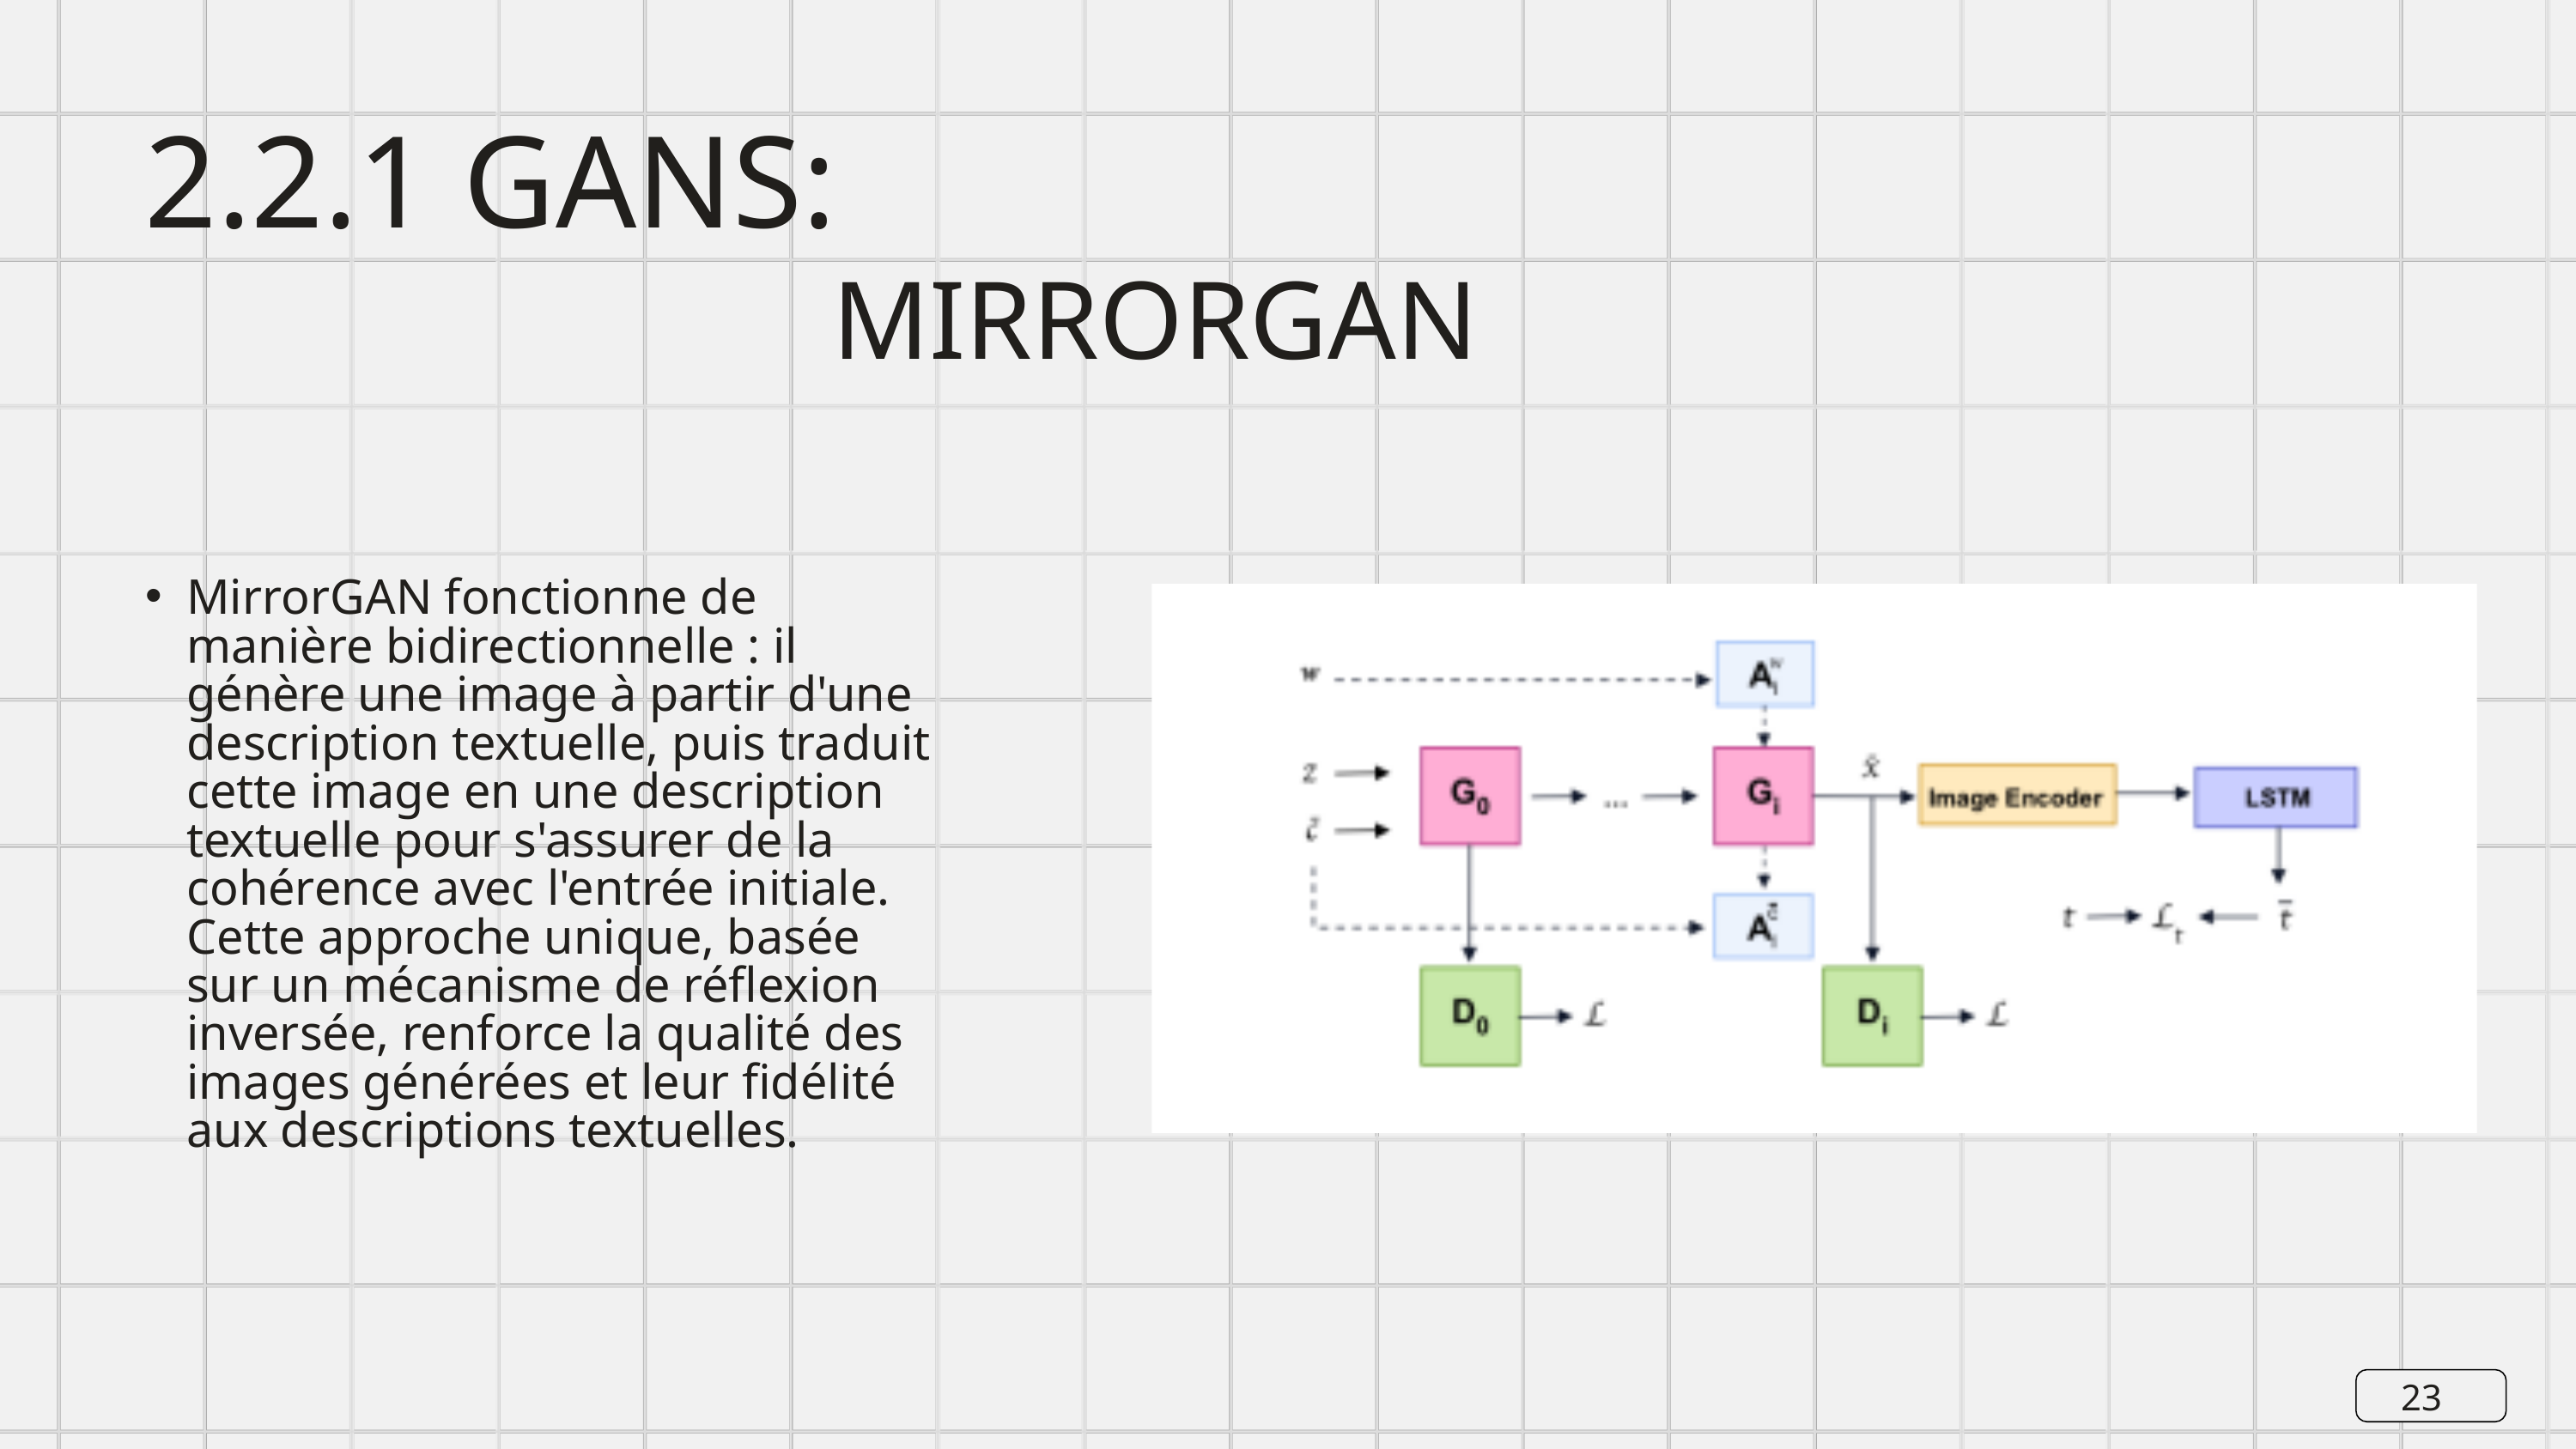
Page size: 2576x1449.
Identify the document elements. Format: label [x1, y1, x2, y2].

text_box [0, 0, 2576, 1449]
text_box [2355, 1369, 2506, 1422]
